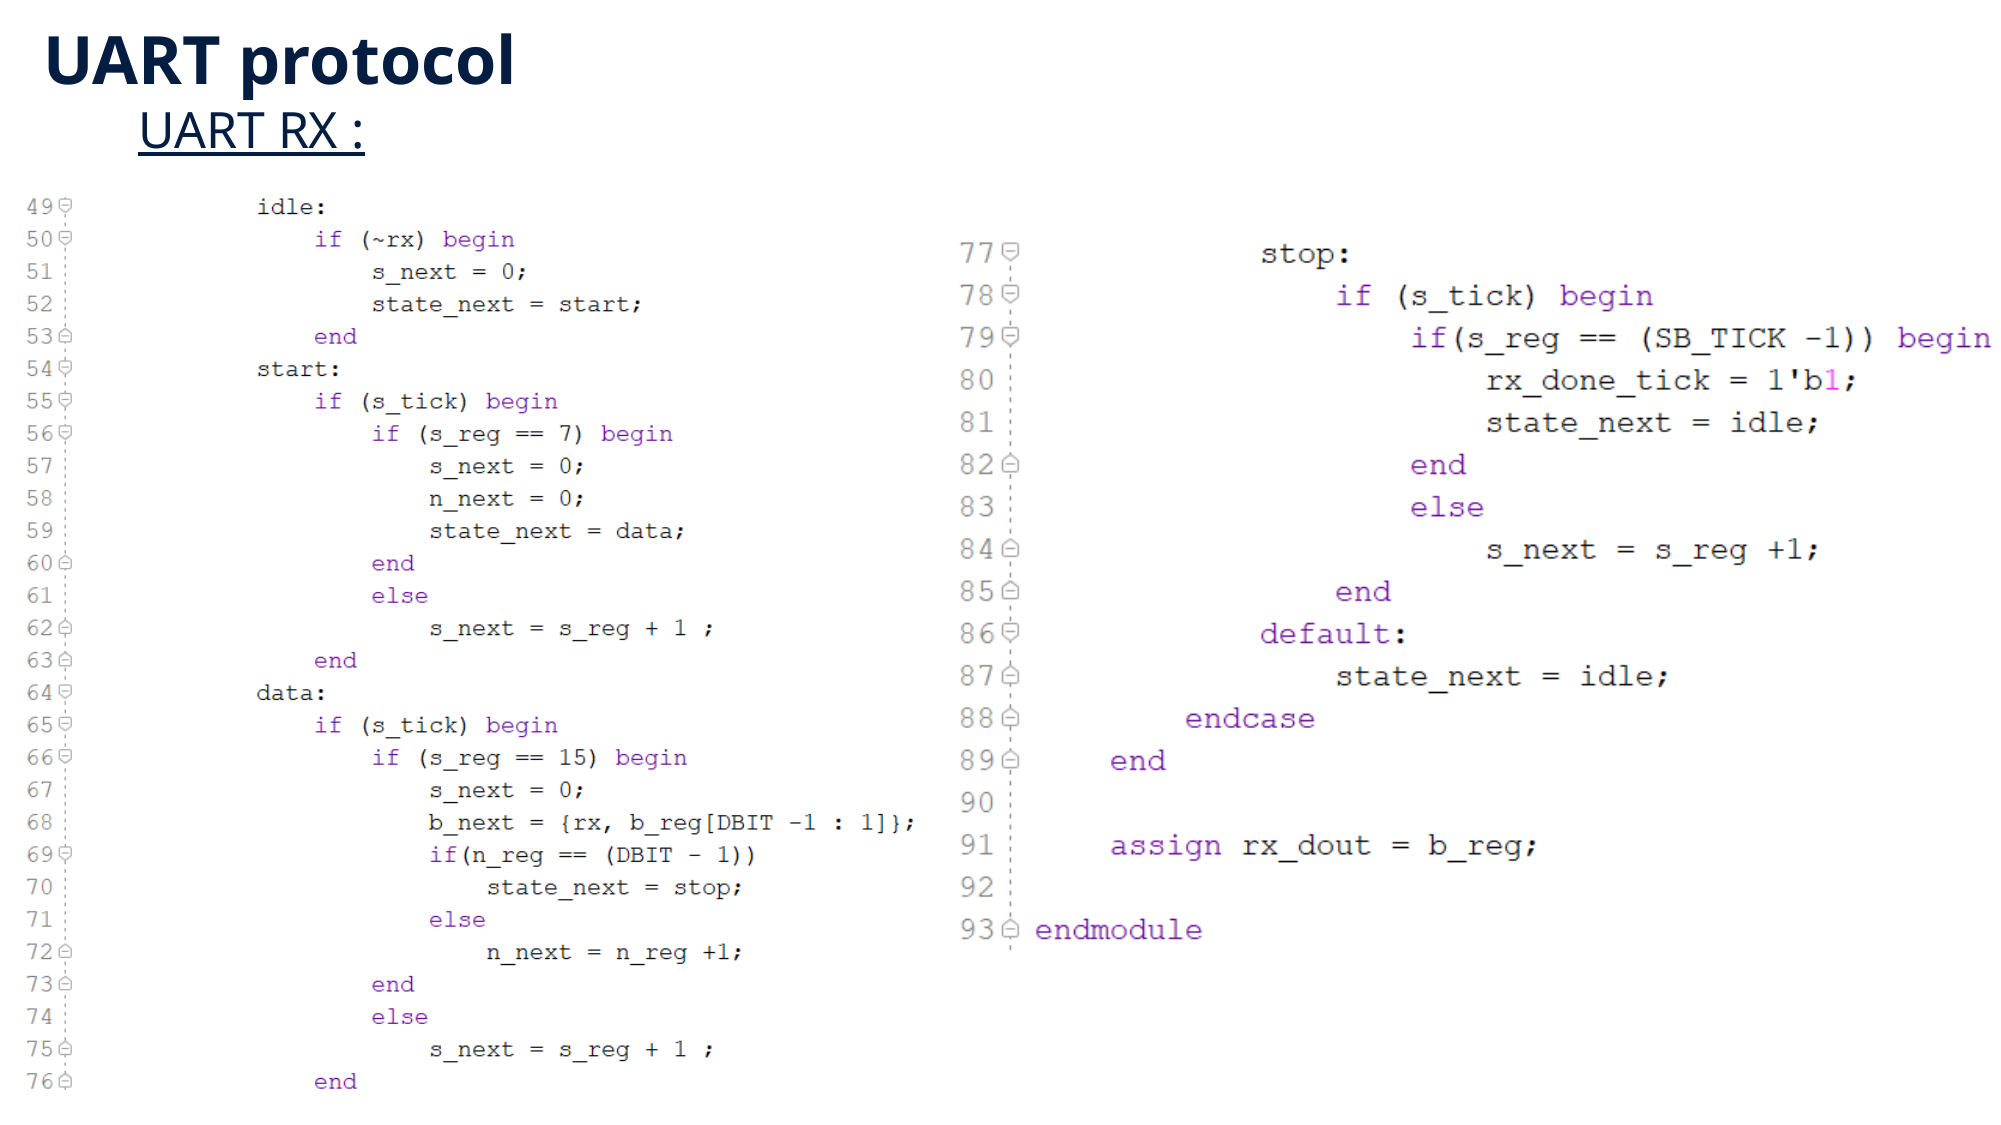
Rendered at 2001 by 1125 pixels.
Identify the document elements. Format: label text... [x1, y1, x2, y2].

text_box UART RX : [123, 97, 1596, 184]
picture [952, 238, 2000, 955]
text_box UART protocol [28, 10, 1229, 105]
picture [17, 192, 926, 1090]
